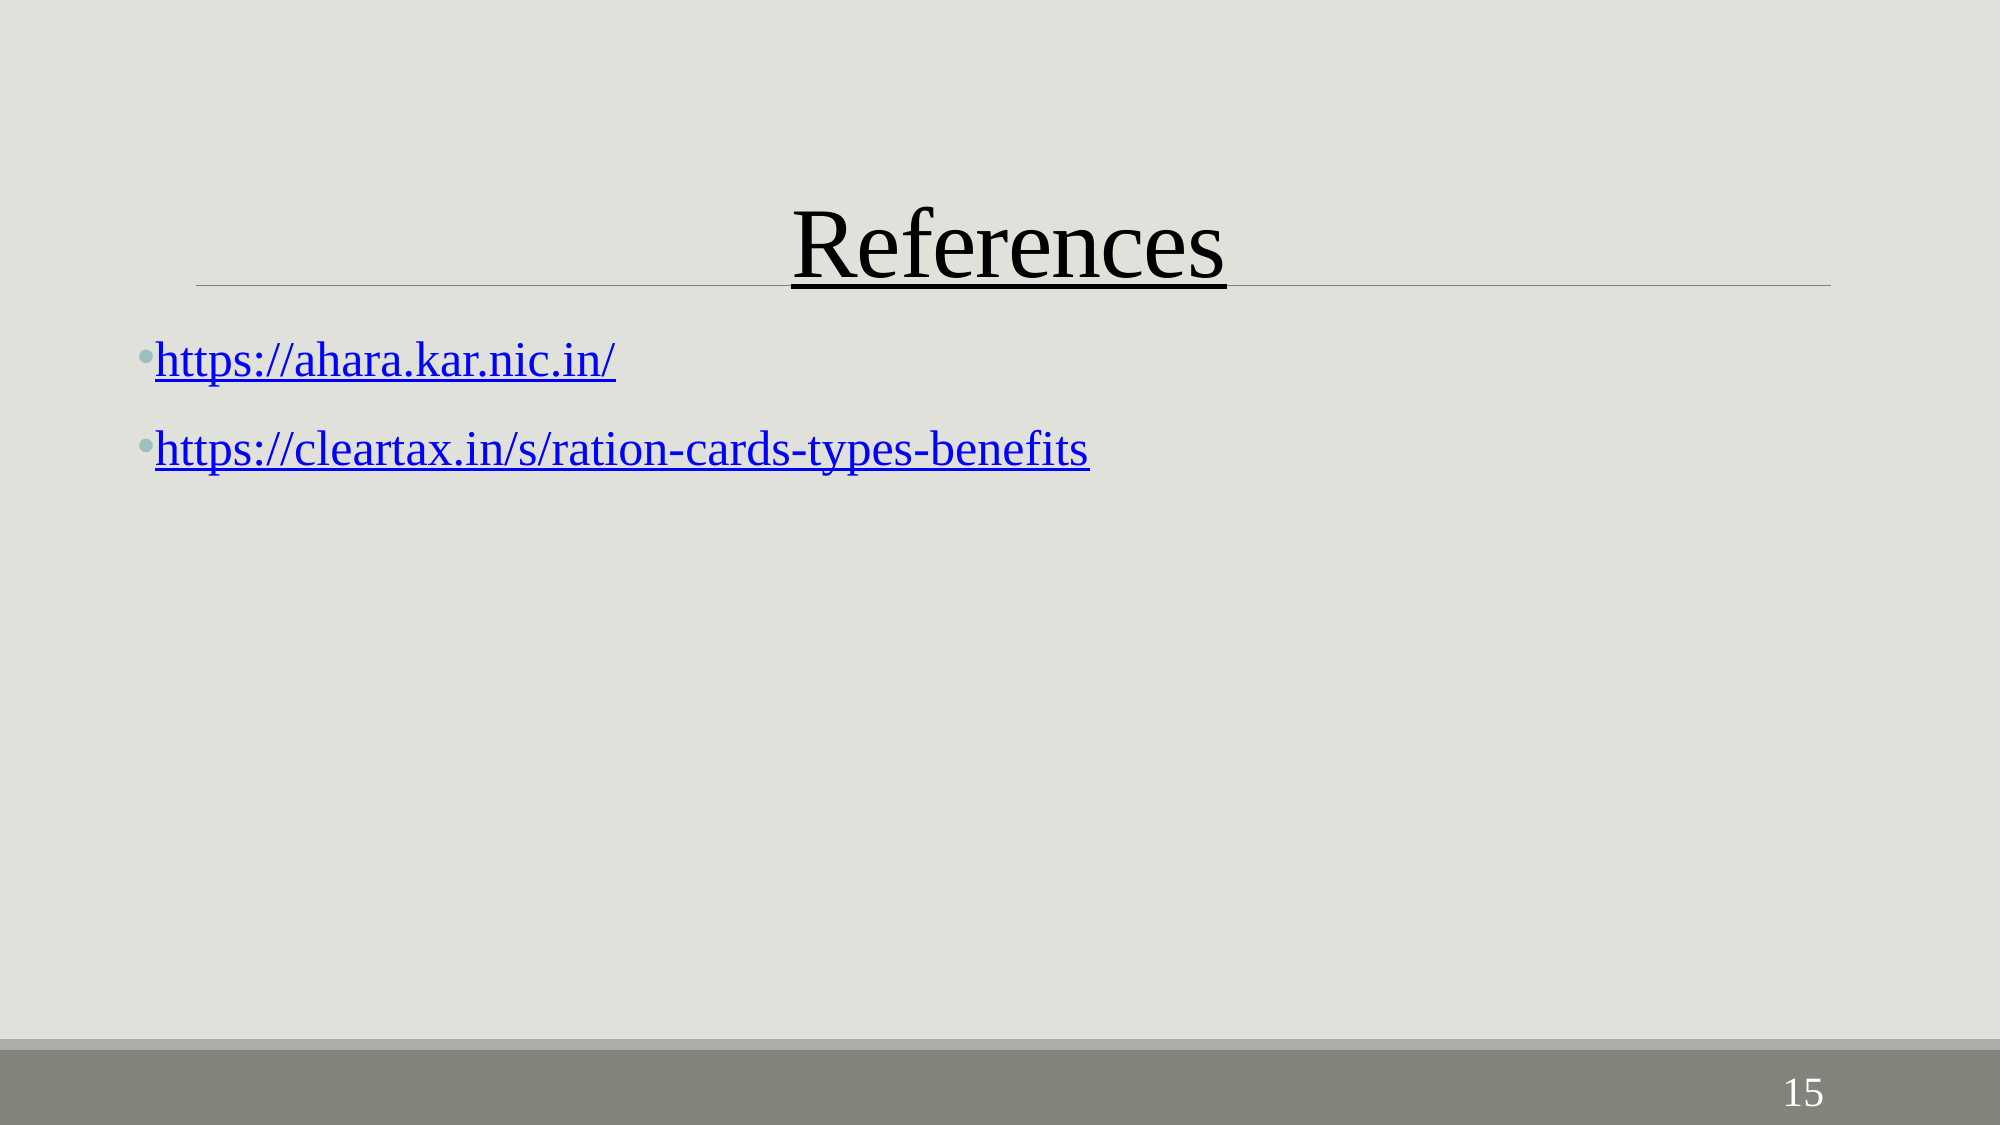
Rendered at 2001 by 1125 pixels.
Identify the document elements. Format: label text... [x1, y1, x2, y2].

slide_number 15 [1624, 1059, 1840, 1120]
title References [183, 67, 1834, 306]
list https://ahara.kar.nic.in/ https://cleartax.in/s/ration-cards-types-benefits [137, 318, 1347, 1014]
